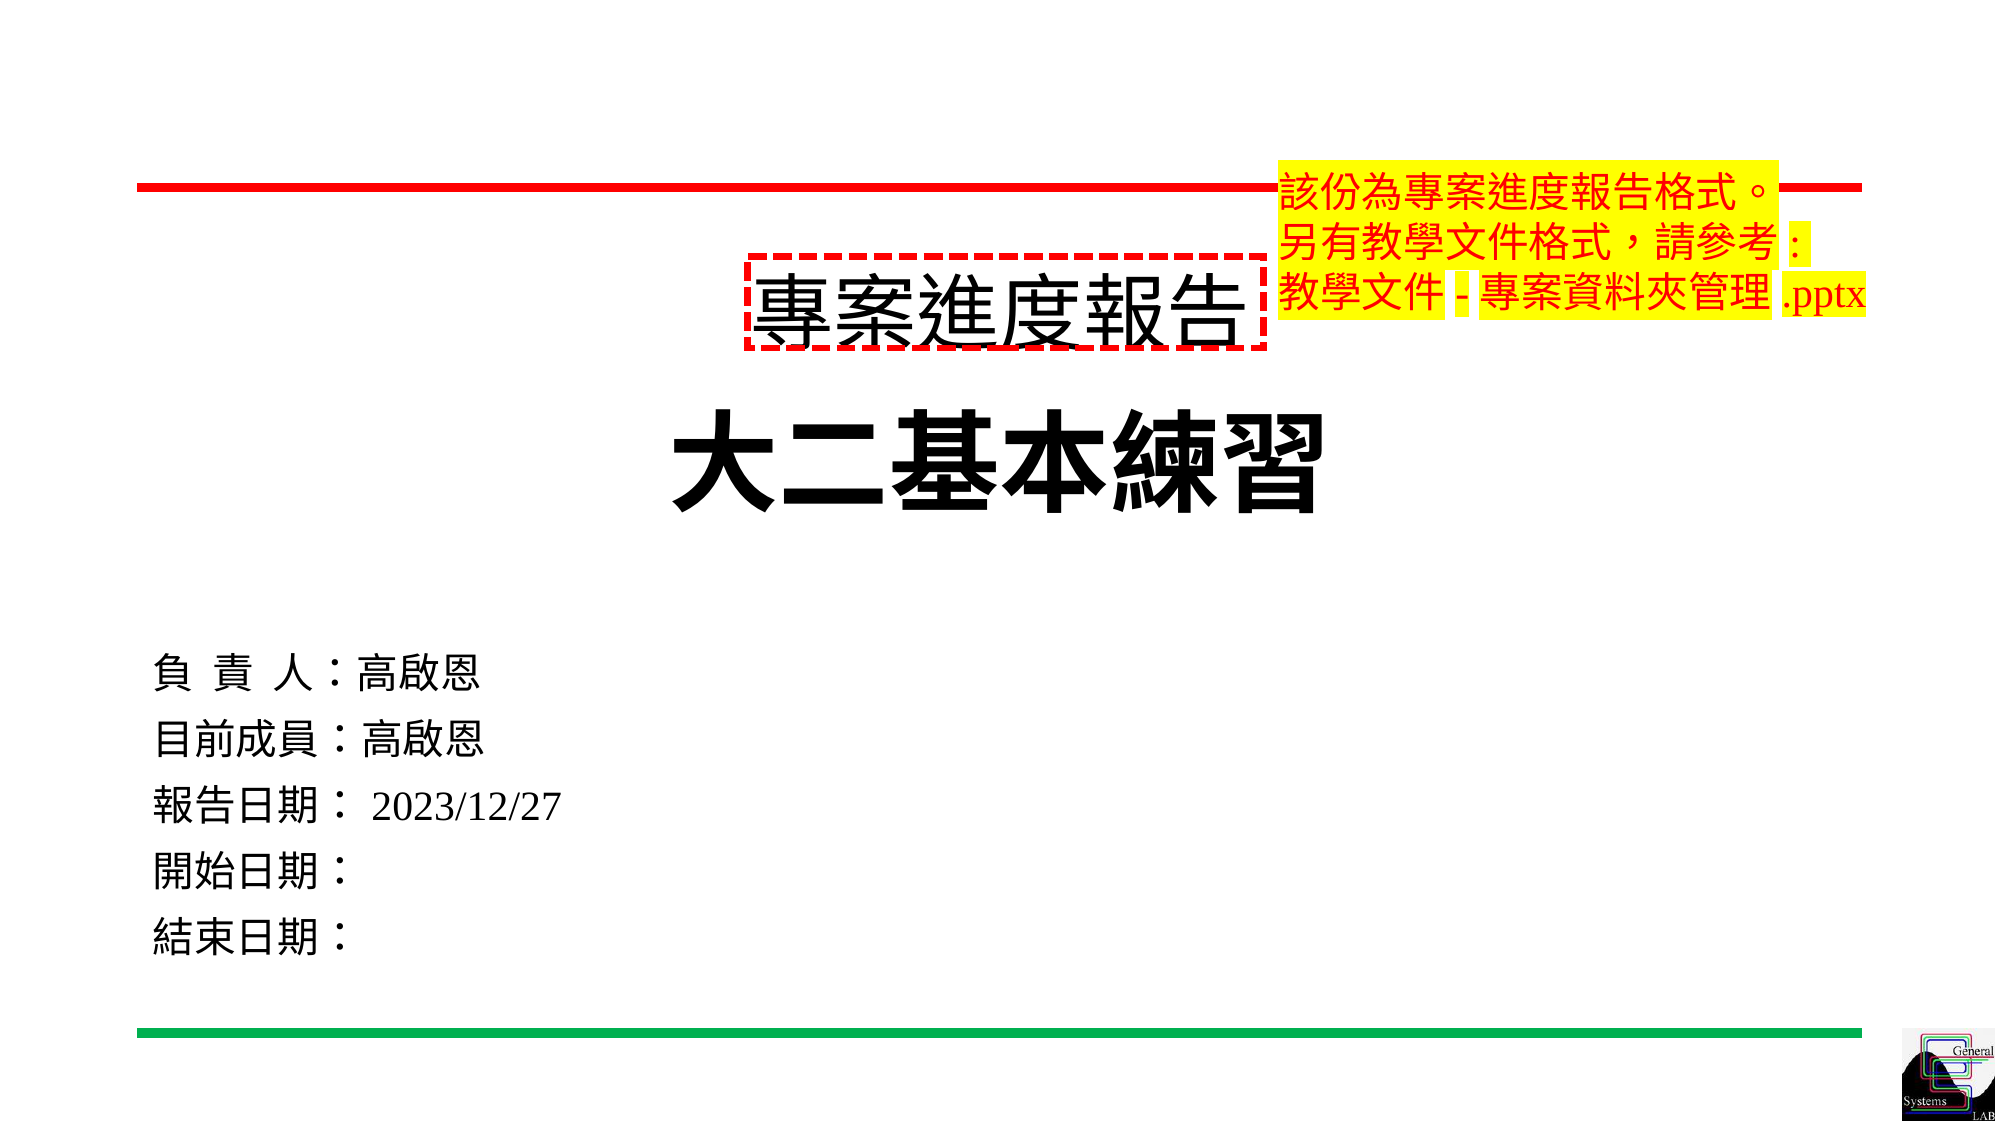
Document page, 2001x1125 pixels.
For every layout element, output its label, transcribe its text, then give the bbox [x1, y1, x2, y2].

title 專案進度報告 大二基本練習 [137, 227, 1863, 645]
picture [1902, 1028, 1995, 1121]
subtitle 負 責 人：高啟恩 目前成員：高啟恩 報告日期：2023/12/27 開始日期： 結束日期： [137, 645, 1863, 1027]
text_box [747, 158, 1968, 349]
